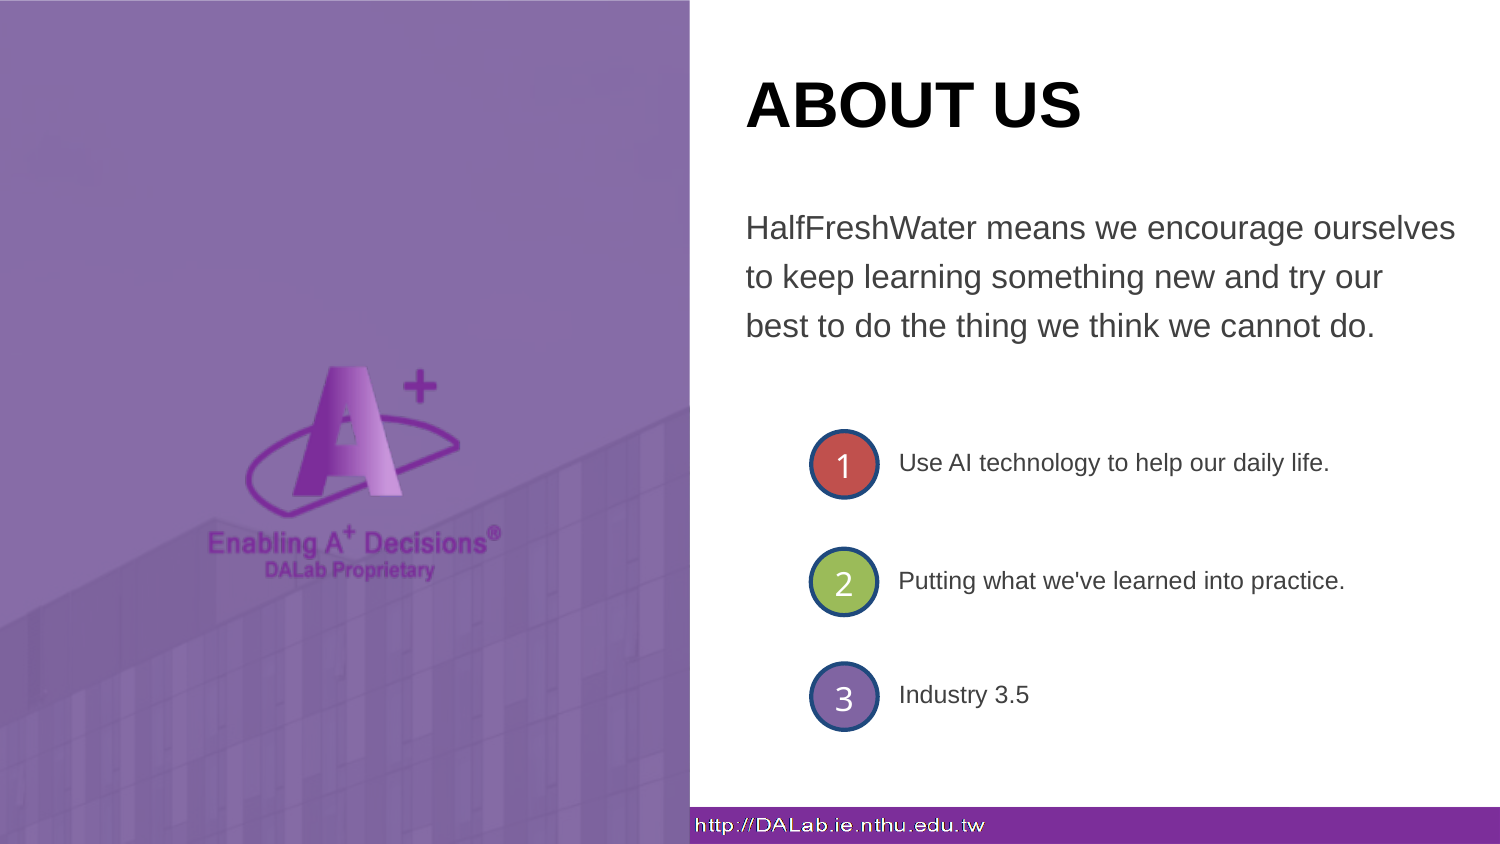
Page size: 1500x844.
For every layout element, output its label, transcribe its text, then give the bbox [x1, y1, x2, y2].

text_box ABOUT US [733, 57, 1194, 147]
text_box Use AI technology to help our daily life. [898, 437, 1339, 492]
text_box [808, 560, 816, 604]
text_box Putting what we've learned into practice. [898, 555, 1381, 609]
picture [692, 805, 1500, 844]
text_box 2 [816, 557, 872, 609]
text_box [819, 429, 870, 439]
text_box [818, 546, 870, 557]
text_box [822, 492, 867, 500]
text_box [822, 724, 867, 732]
text_box [873, 675, 880, 718]
picture [0, 0, 690, 844]
text_box [872, 560, 880, 604]
text_box [809, 675, 816, 718]
text_box HalfFreshWater means we encourage ourselves to keep learning something new and try our best to do the thing we think we cannot do. [733, 191, 1477, 350]
text_box [819, 661, 870, 672]
text_box [821, 609, 867, 618]
text_box [809, 443, 816, 486]
text_box 1 [816, 439, 873, 492]
text_box [873, 443, 880, 486]
text_box 3 [816, 672, 873, 724]
text_box Industry 3.5 [898, 669, 1170, 724]
